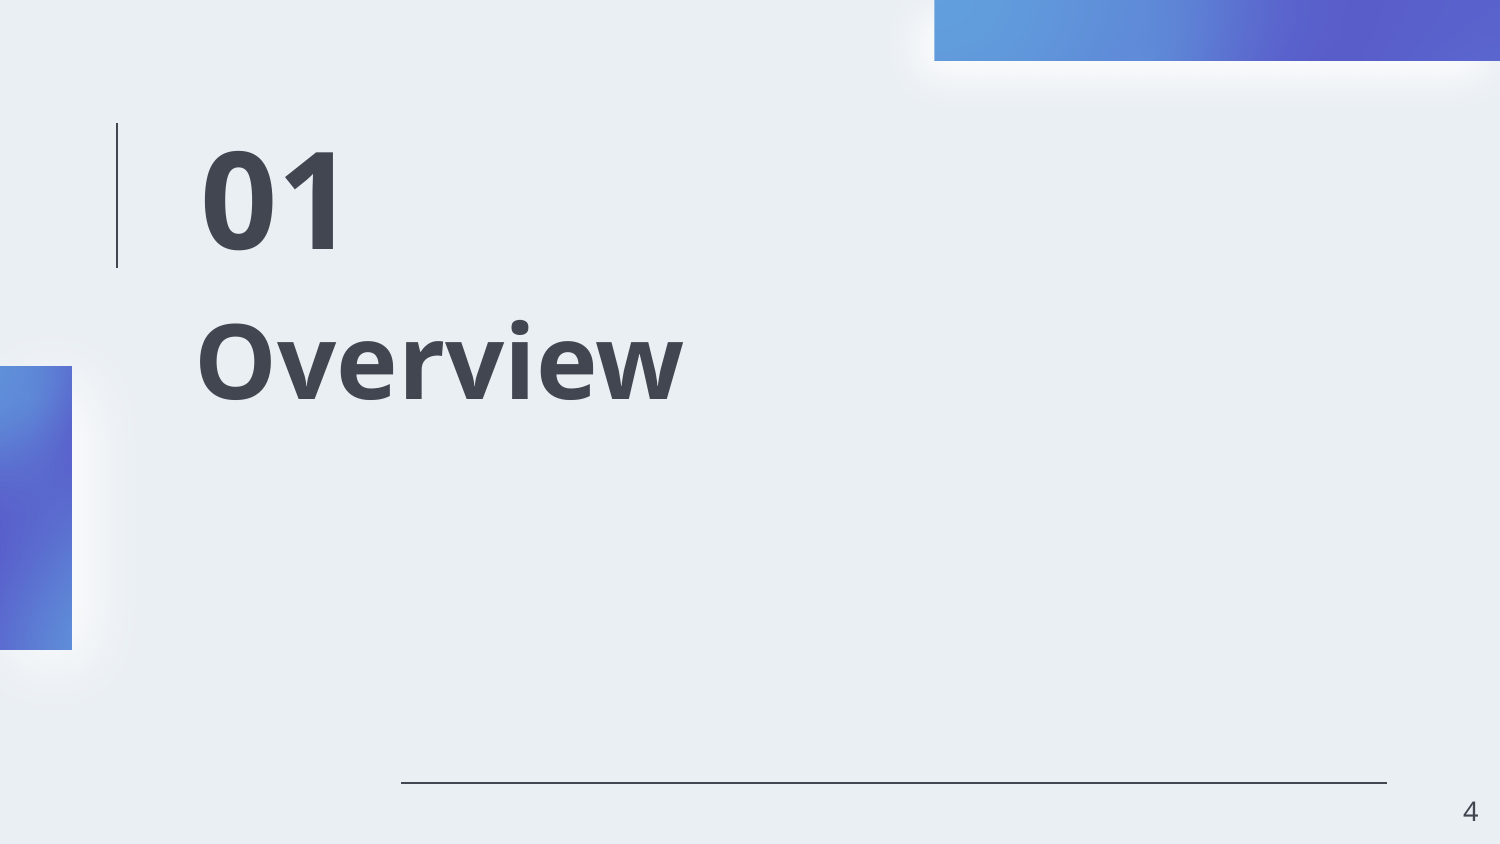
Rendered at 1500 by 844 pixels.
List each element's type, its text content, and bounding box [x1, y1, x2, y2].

title Overview [179, 280, 1404, 564]
slide_number ‹#› [1403, 779, 1494, 844]
picture [934, 0, 1500, 61]
picture [0, 366, 72, 650]
title 01 [179, 123, 376, 268]
